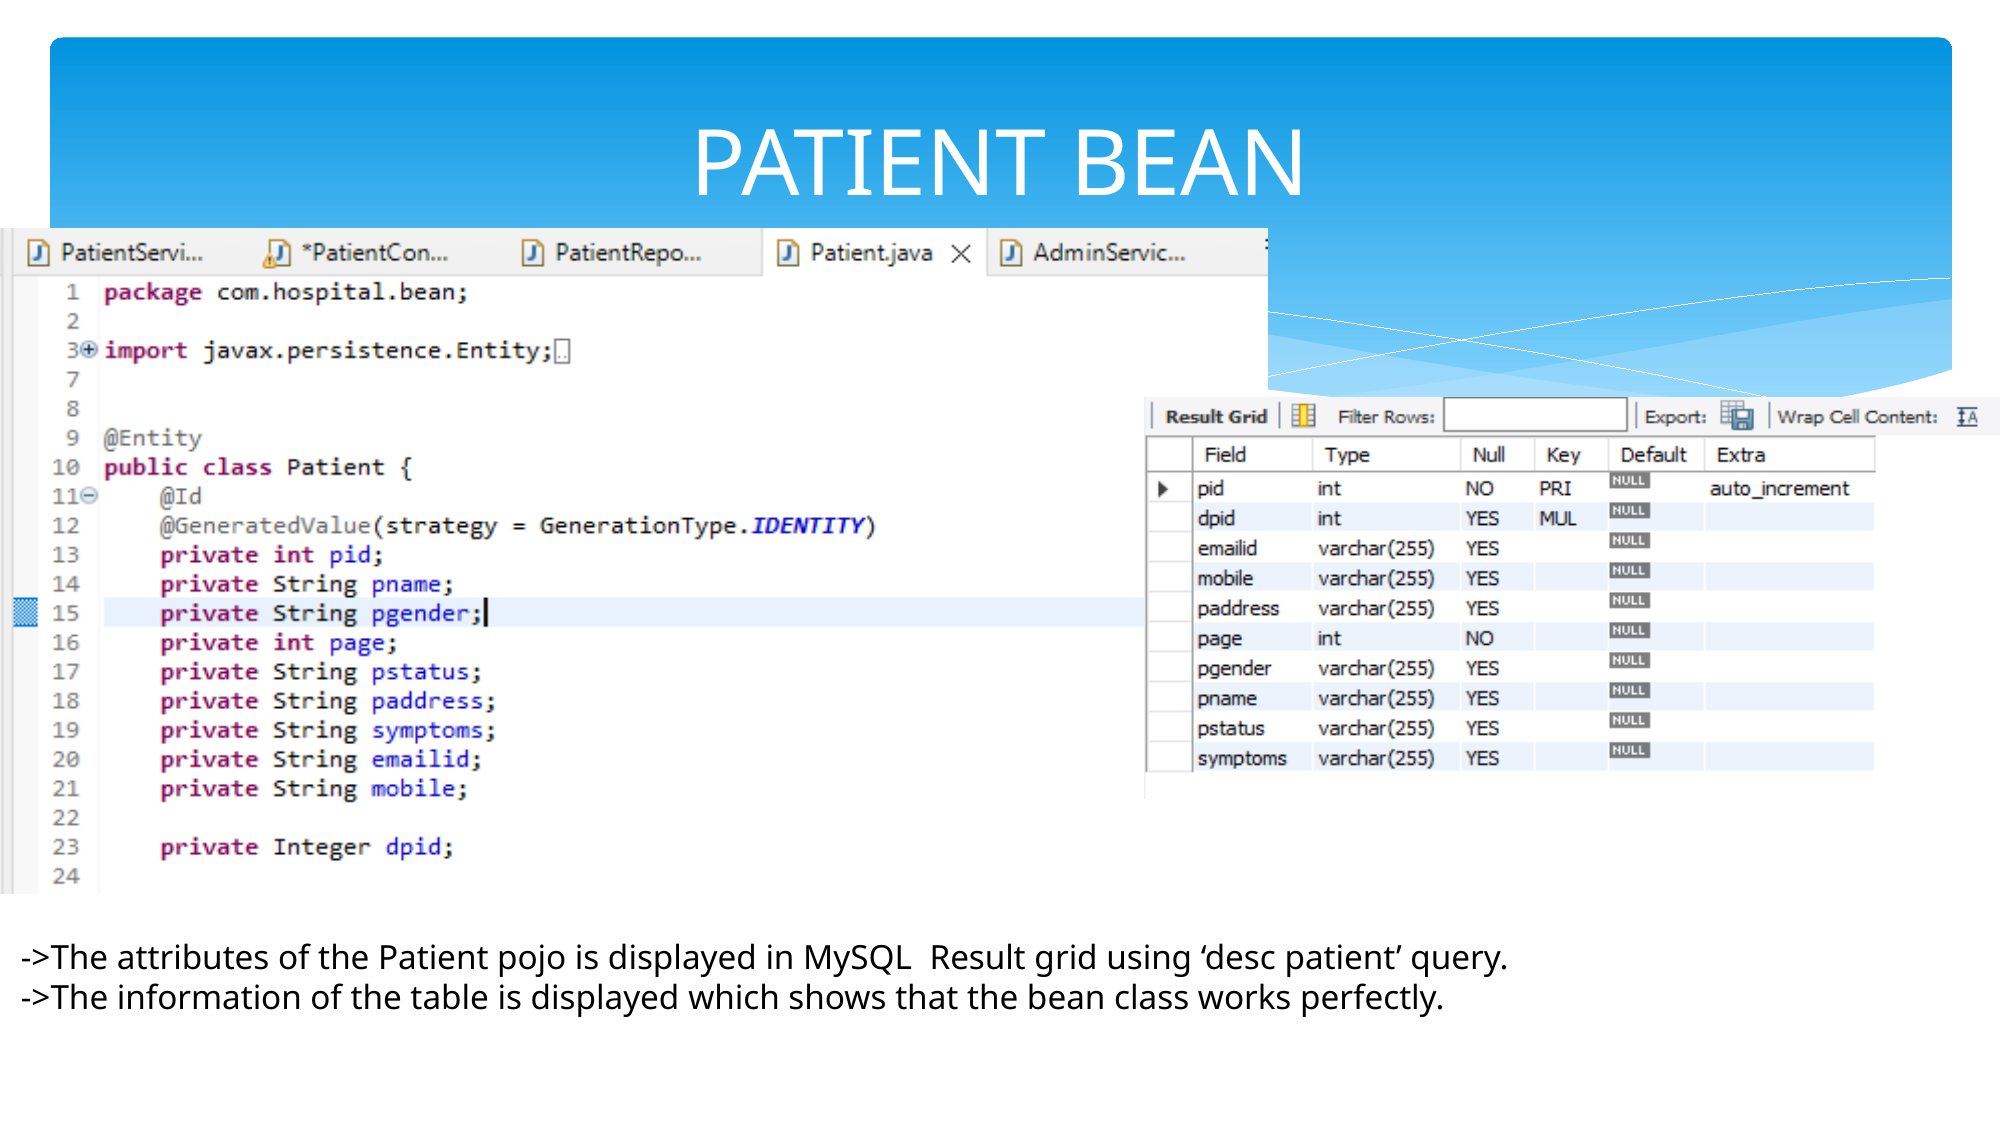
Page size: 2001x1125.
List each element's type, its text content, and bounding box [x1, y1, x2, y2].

text_box ->The attributes of the Patient pojo is displayed in MySQL Result grid using ‘desc patient’ query. ->The information of the table is displayed which shows that the bean class works perfectly. [6, 928, 1527, 1064]
title PATIENT BEAN [99, 55, 1900, 261]
picture [0, 228, 2000, 894]
